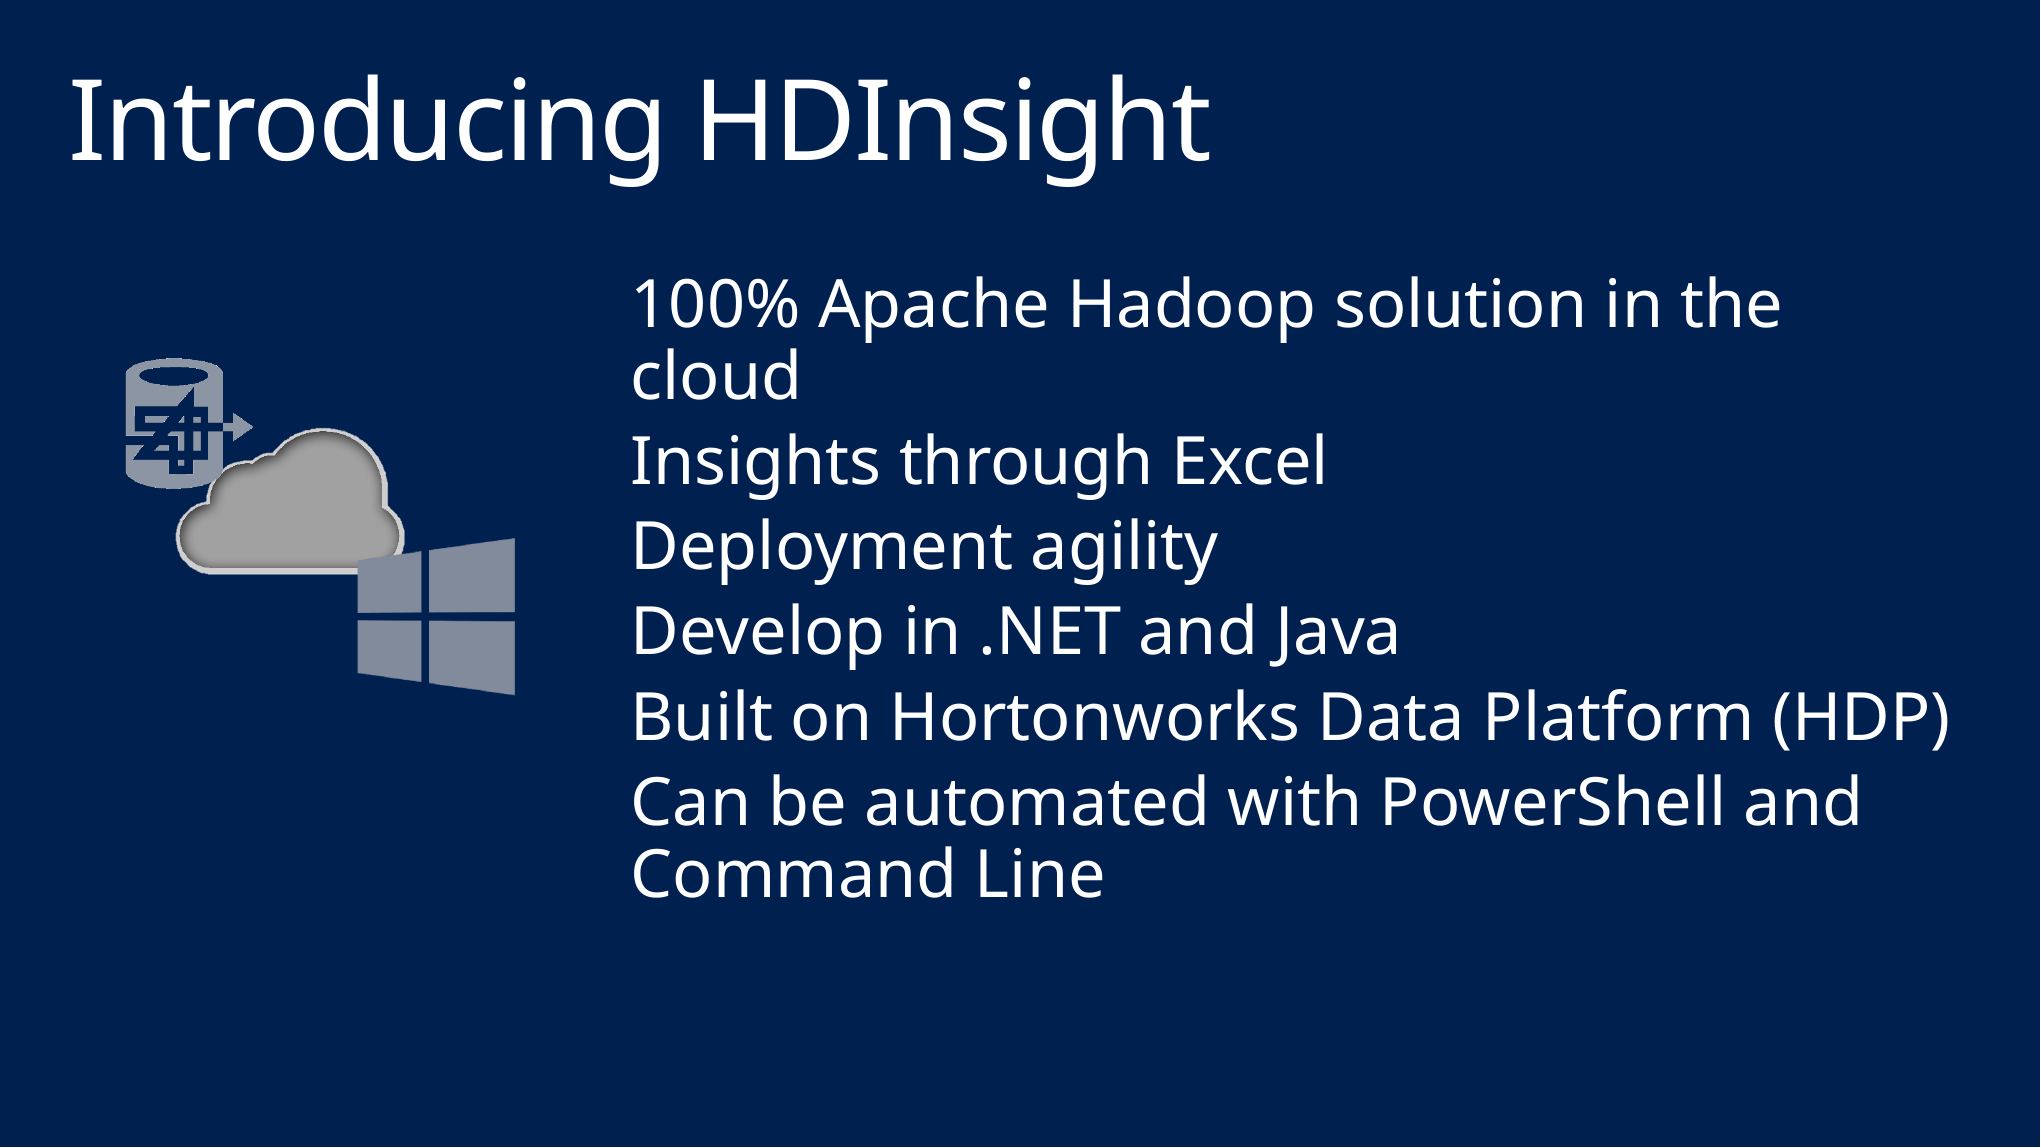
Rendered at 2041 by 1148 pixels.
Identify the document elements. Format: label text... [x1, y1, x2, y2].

title Introducing HDInsight [45, 48, 1996, 199]
picture [123, 358, 528, 706]
list 100% Apache Hadoop solution in the cloud Insights through Excel Deployment agility Develop in .NET and Java Built on Hortonworks Data Platform (HDP) Can be automated with PowerShell and Command Line [606, 254, 1996, 964]
